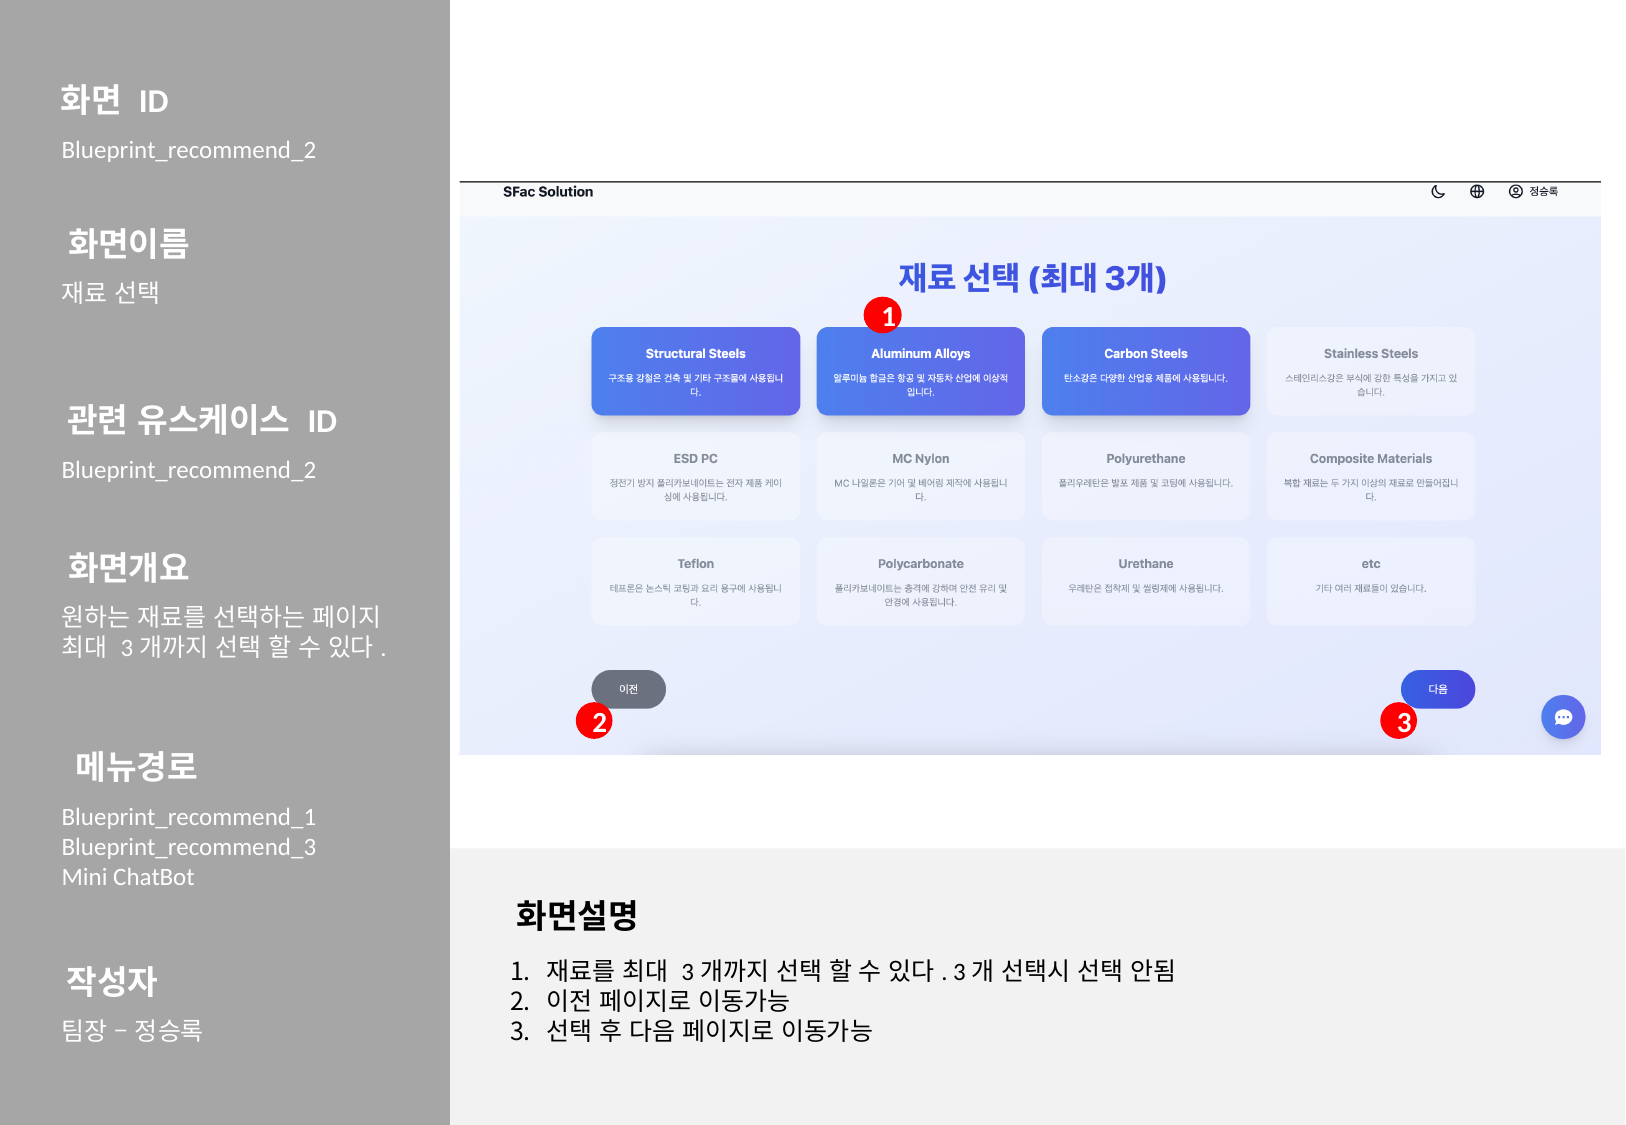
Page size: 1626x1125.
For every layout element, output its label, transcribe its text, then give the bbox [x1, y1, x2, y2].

text_box [451, 847, 1625, 1125]
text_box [46, 391, 404, 521]
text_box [46, 71, 404, 171]
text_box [46, 953, 404, 1054]
text_box 재료를 최대 3개까지 선택 할 수 있다. 3개 선택시 선택 안됨 이전 페이지로 이동가능 선택 후 다음 페이지로 이동가능 [495, 948, 1531, 1053]
picture [459, 181, 1601, 755]
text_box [46, 738, 436, 899]
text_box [46, 539, 404, 669]
text_box [0, 0, 451, 1125]
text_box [46, 216, 404, 316]
text_box 화면설명 [501, 887, 654, 943]
